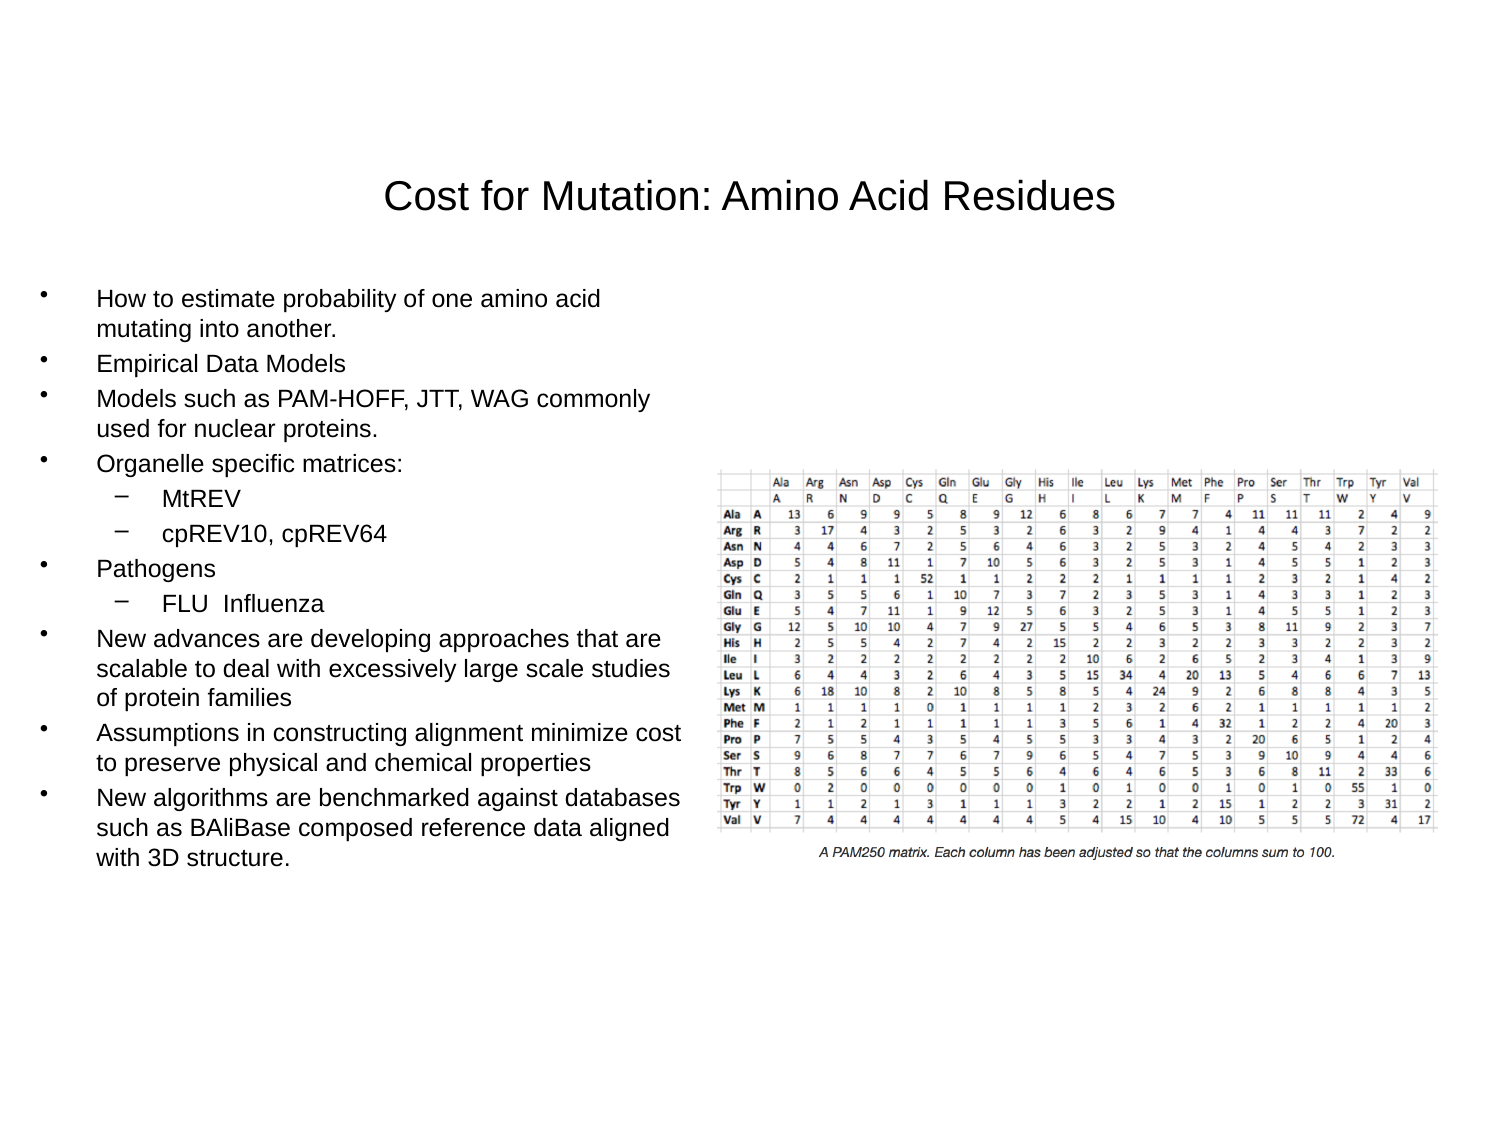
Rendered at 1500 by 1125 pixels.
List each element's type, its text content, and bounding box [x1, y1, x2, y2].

title Cost for Mutation: Amino Acid Residues [112, 99, 1388, 275]
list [687, 224, 1500, 1103]
list How to estimate probability of one amino acid mutating into another. Empirical Data Models Models such as PAM-HOFF, JTT, WAG commonly used for nuclear proteins. Organelle specific matrices: MtREV cpREV10, cpREV64 Pathogens FLU Influenza New advances are developing approaches that are scalable to deal with excessively large scale studies of protein families Assumptions in constructing alignment minimize cost to preserve physical and chemical properties New algorithms are benchmarked against databases such as BAliBase composed reference data aligned with 3D structure. [24, 275, 682, 1050]
